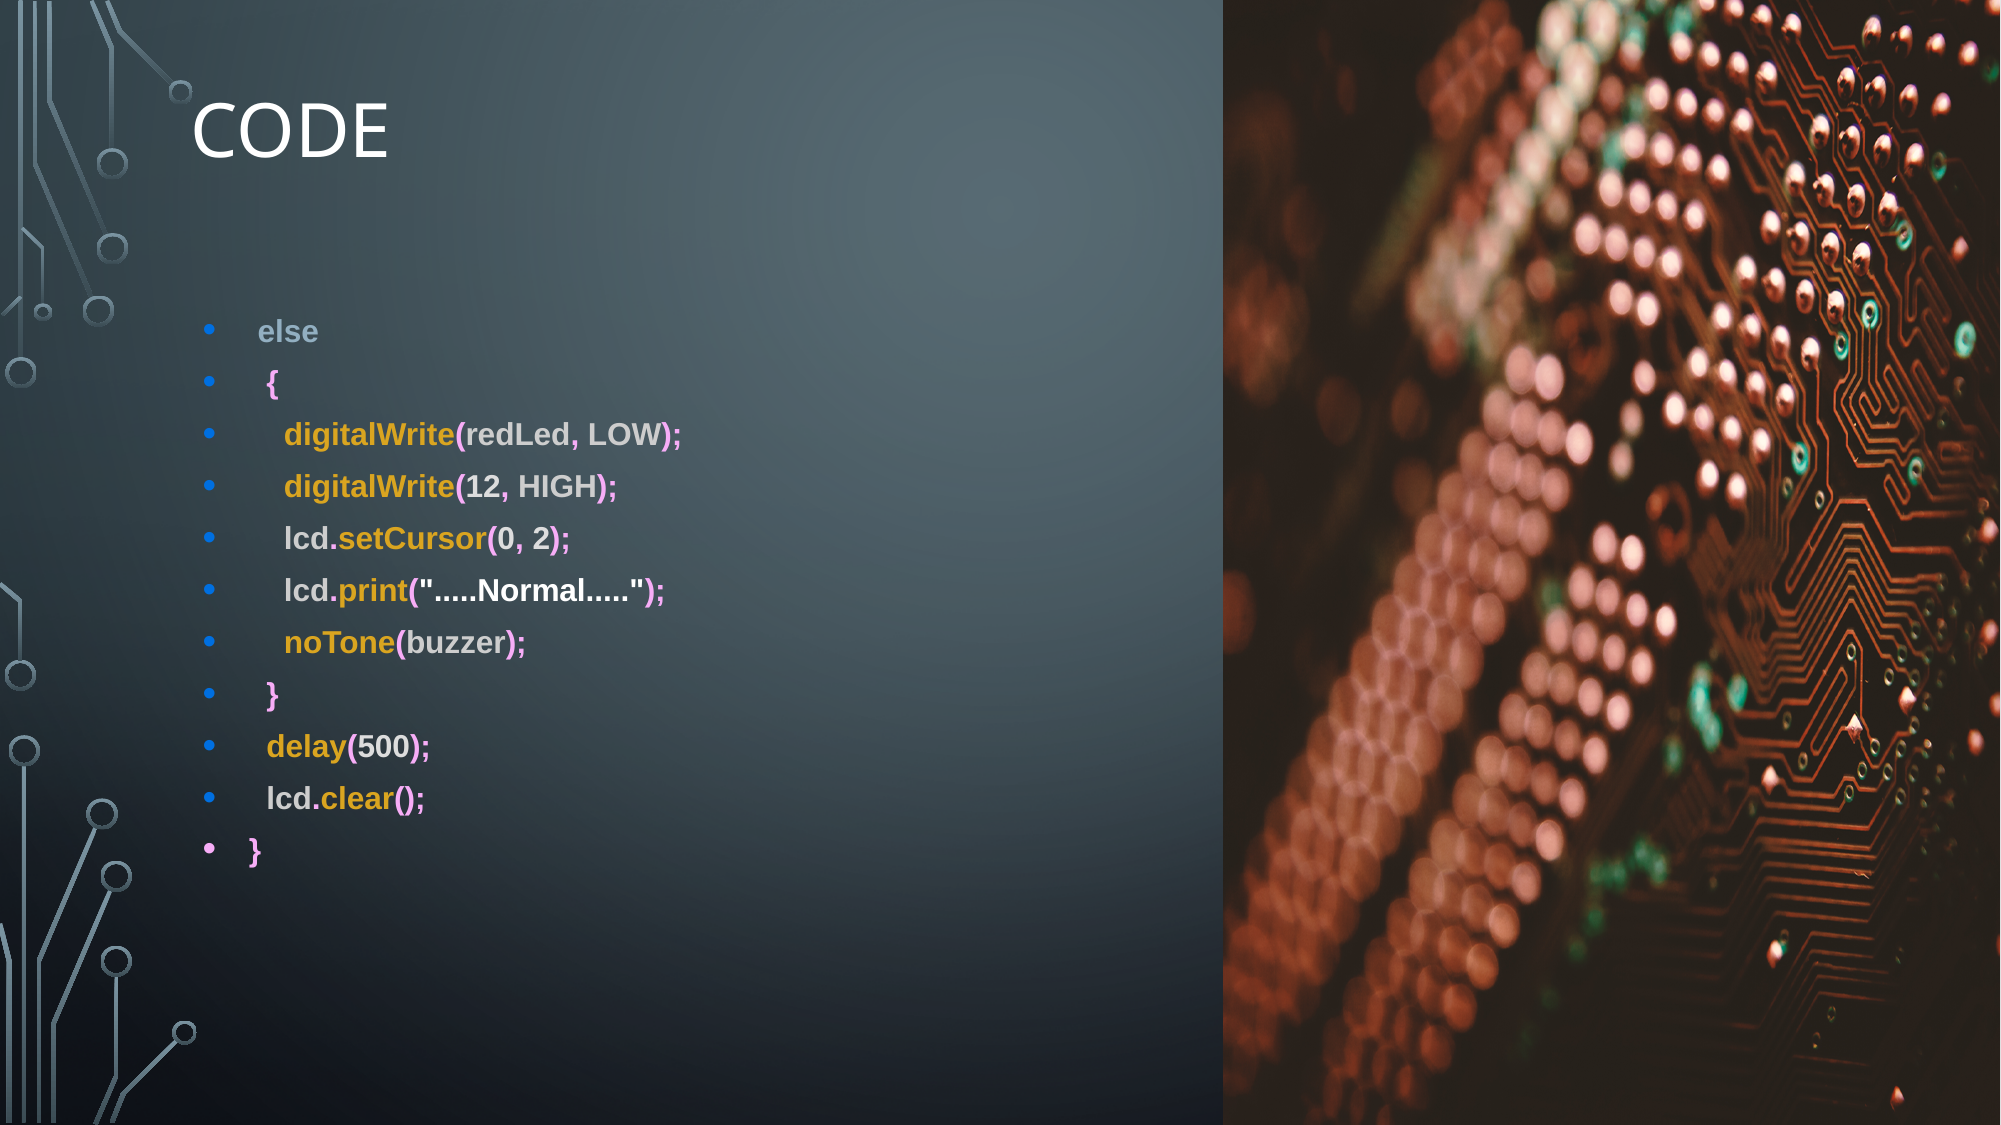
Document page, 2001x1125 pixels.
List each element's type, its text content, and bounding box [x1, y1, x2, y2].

title Code [175, 11, 1223, 255]
picture [1223, 0, 2000, 1125]
list else { digitalWrite(redLed, LOW); digitalWrite(12, HIGH); lcd.setCursor(0, 2); lcd.print(".....Normal....."); noTone(buzzer); } delay(500); lcd.clear(); } [187, 295, 1223, 877]
